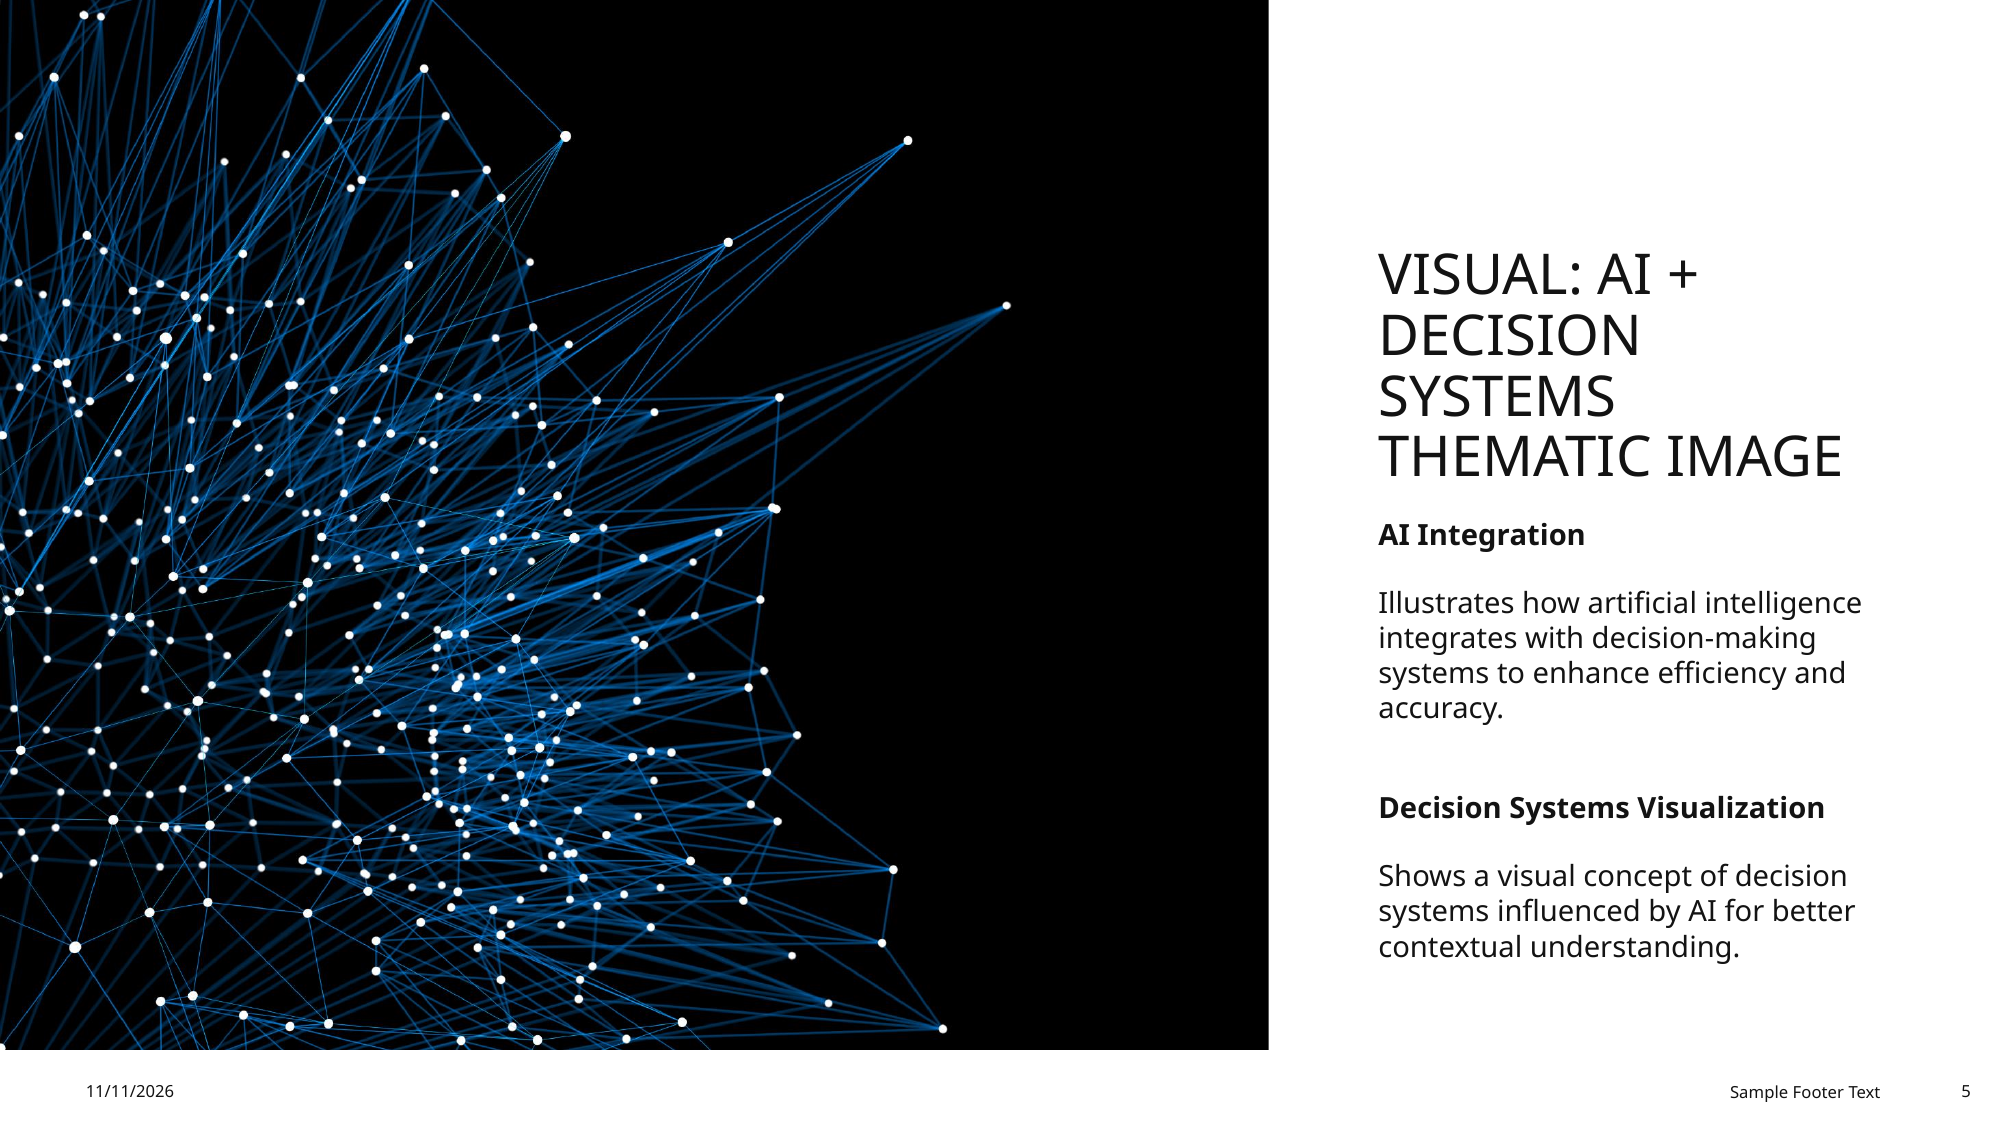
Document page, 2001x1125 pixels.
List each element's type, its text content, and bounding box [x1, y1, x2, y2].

picture [0, 0, 1269, 1050]
slide_number 5 [1910, 1064, 1986, 1120]
text_box AI Integration Illustrates how artificial intelligence integrates with decision-making systems to enhance efficiency and accuracy. Decision Systems Visualization Shows a visual concept of decision systems influenced by AI for better contextual understanding. [1363, 508, 1901, 993]
footer Sample Footer Text [1458, 1064, 1896, 1120]
title Visual: AI + Decision Systems Thematic Image [1363, 176, 1901, 497]
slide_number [70, 1064, 537, 1120]
